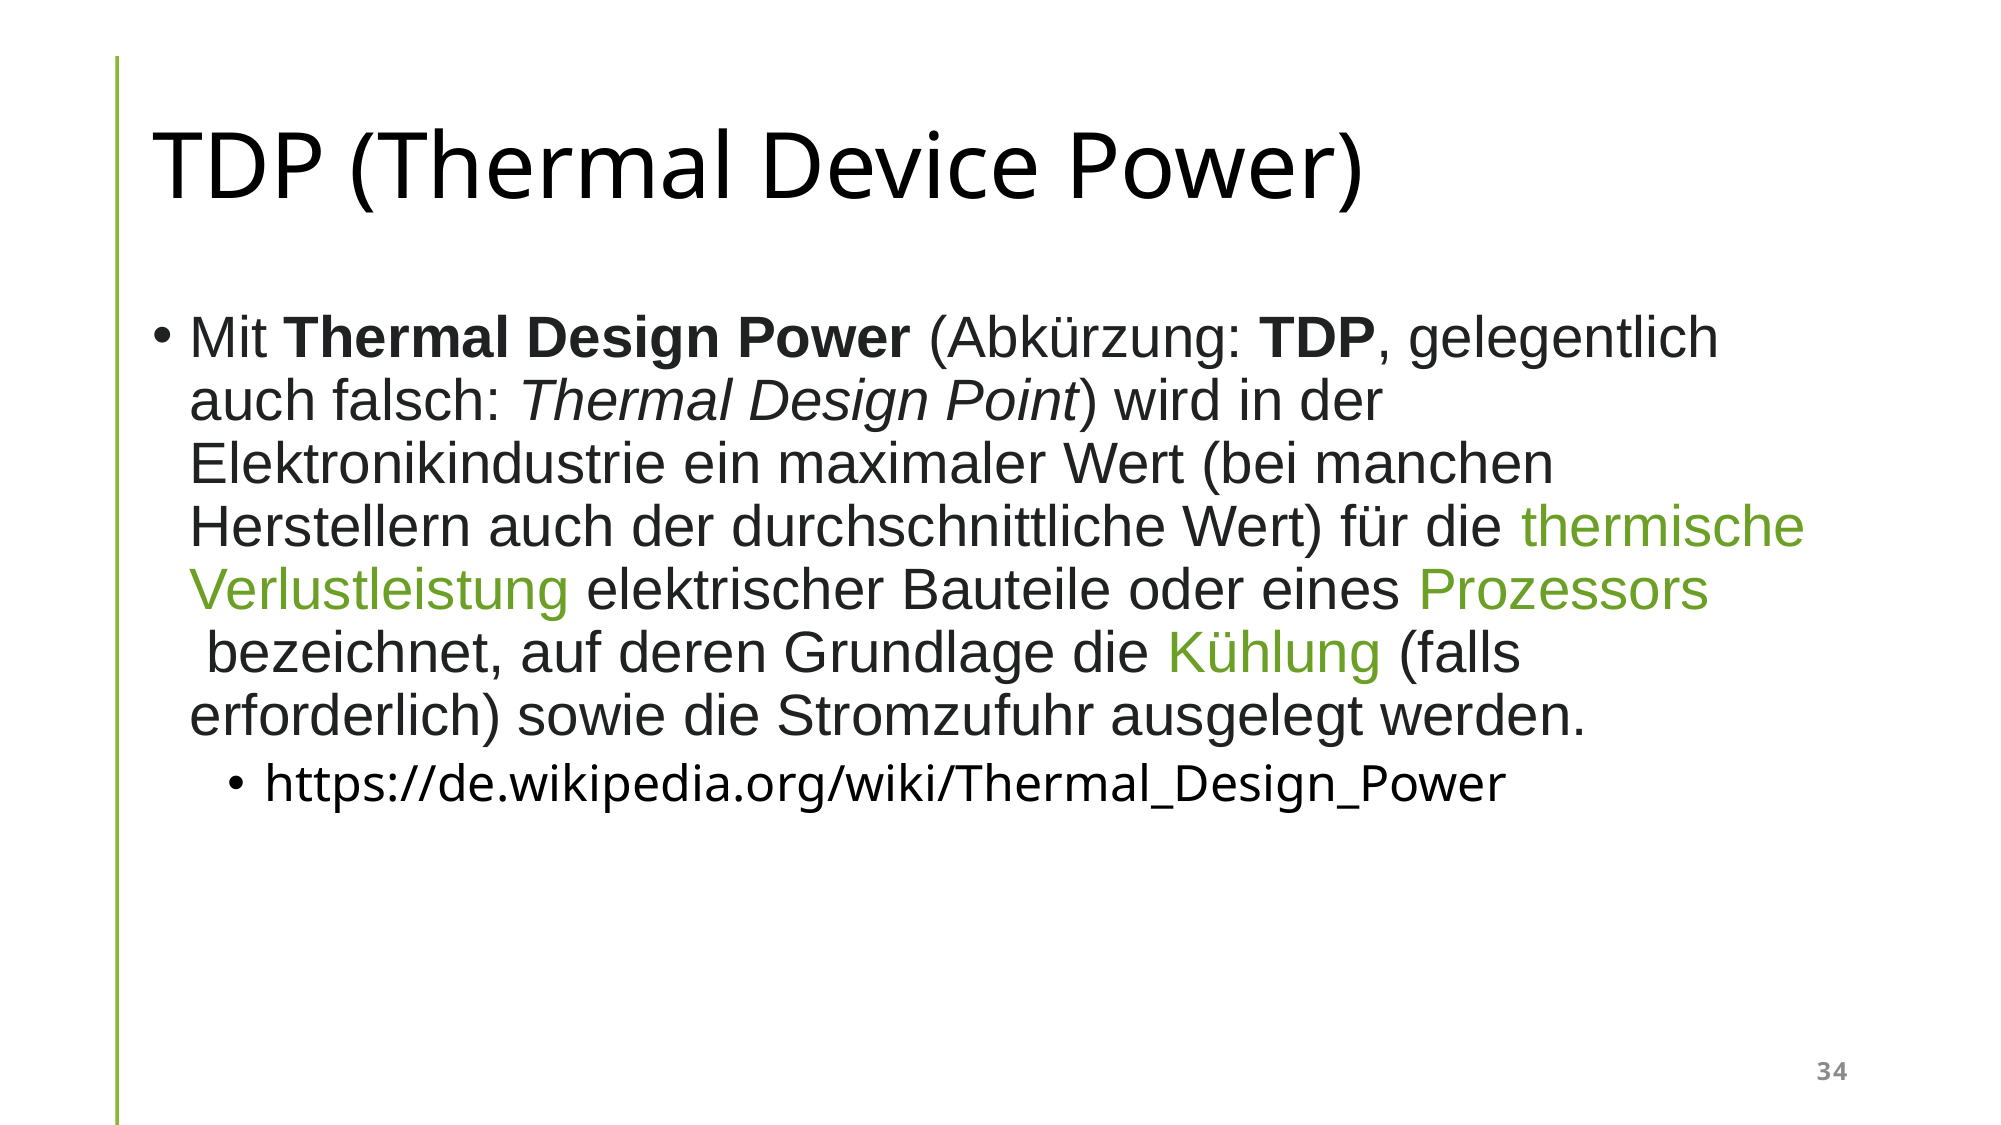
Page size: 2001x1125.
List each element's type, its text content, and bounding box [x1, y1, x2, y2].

slide_number 34 [1412, 1042, 1863, 1103]
title TDP (Thermal Device Power) [137, 59, 1863, 278]
list Mit Thermal Design Power (Abkürzung: TDP, gelegentlich auch falsch: Thermal Design Point) wird in der Elektronikindustrie ein maximaler Wert (bei manchen Herstellern auch der durchschnittliche Wert) für die thermische Verlustleistung elektrischer Bauteile oder eines Prozessors bezeichnet, auf deren Grundlage die Kühlung (falls erforderlich) sowie die Stromzufuhr ausgelegt werden. https://de.wikipedia.org/wiki/Thermal_Design_Power [137, 299, 1863, 1014]
